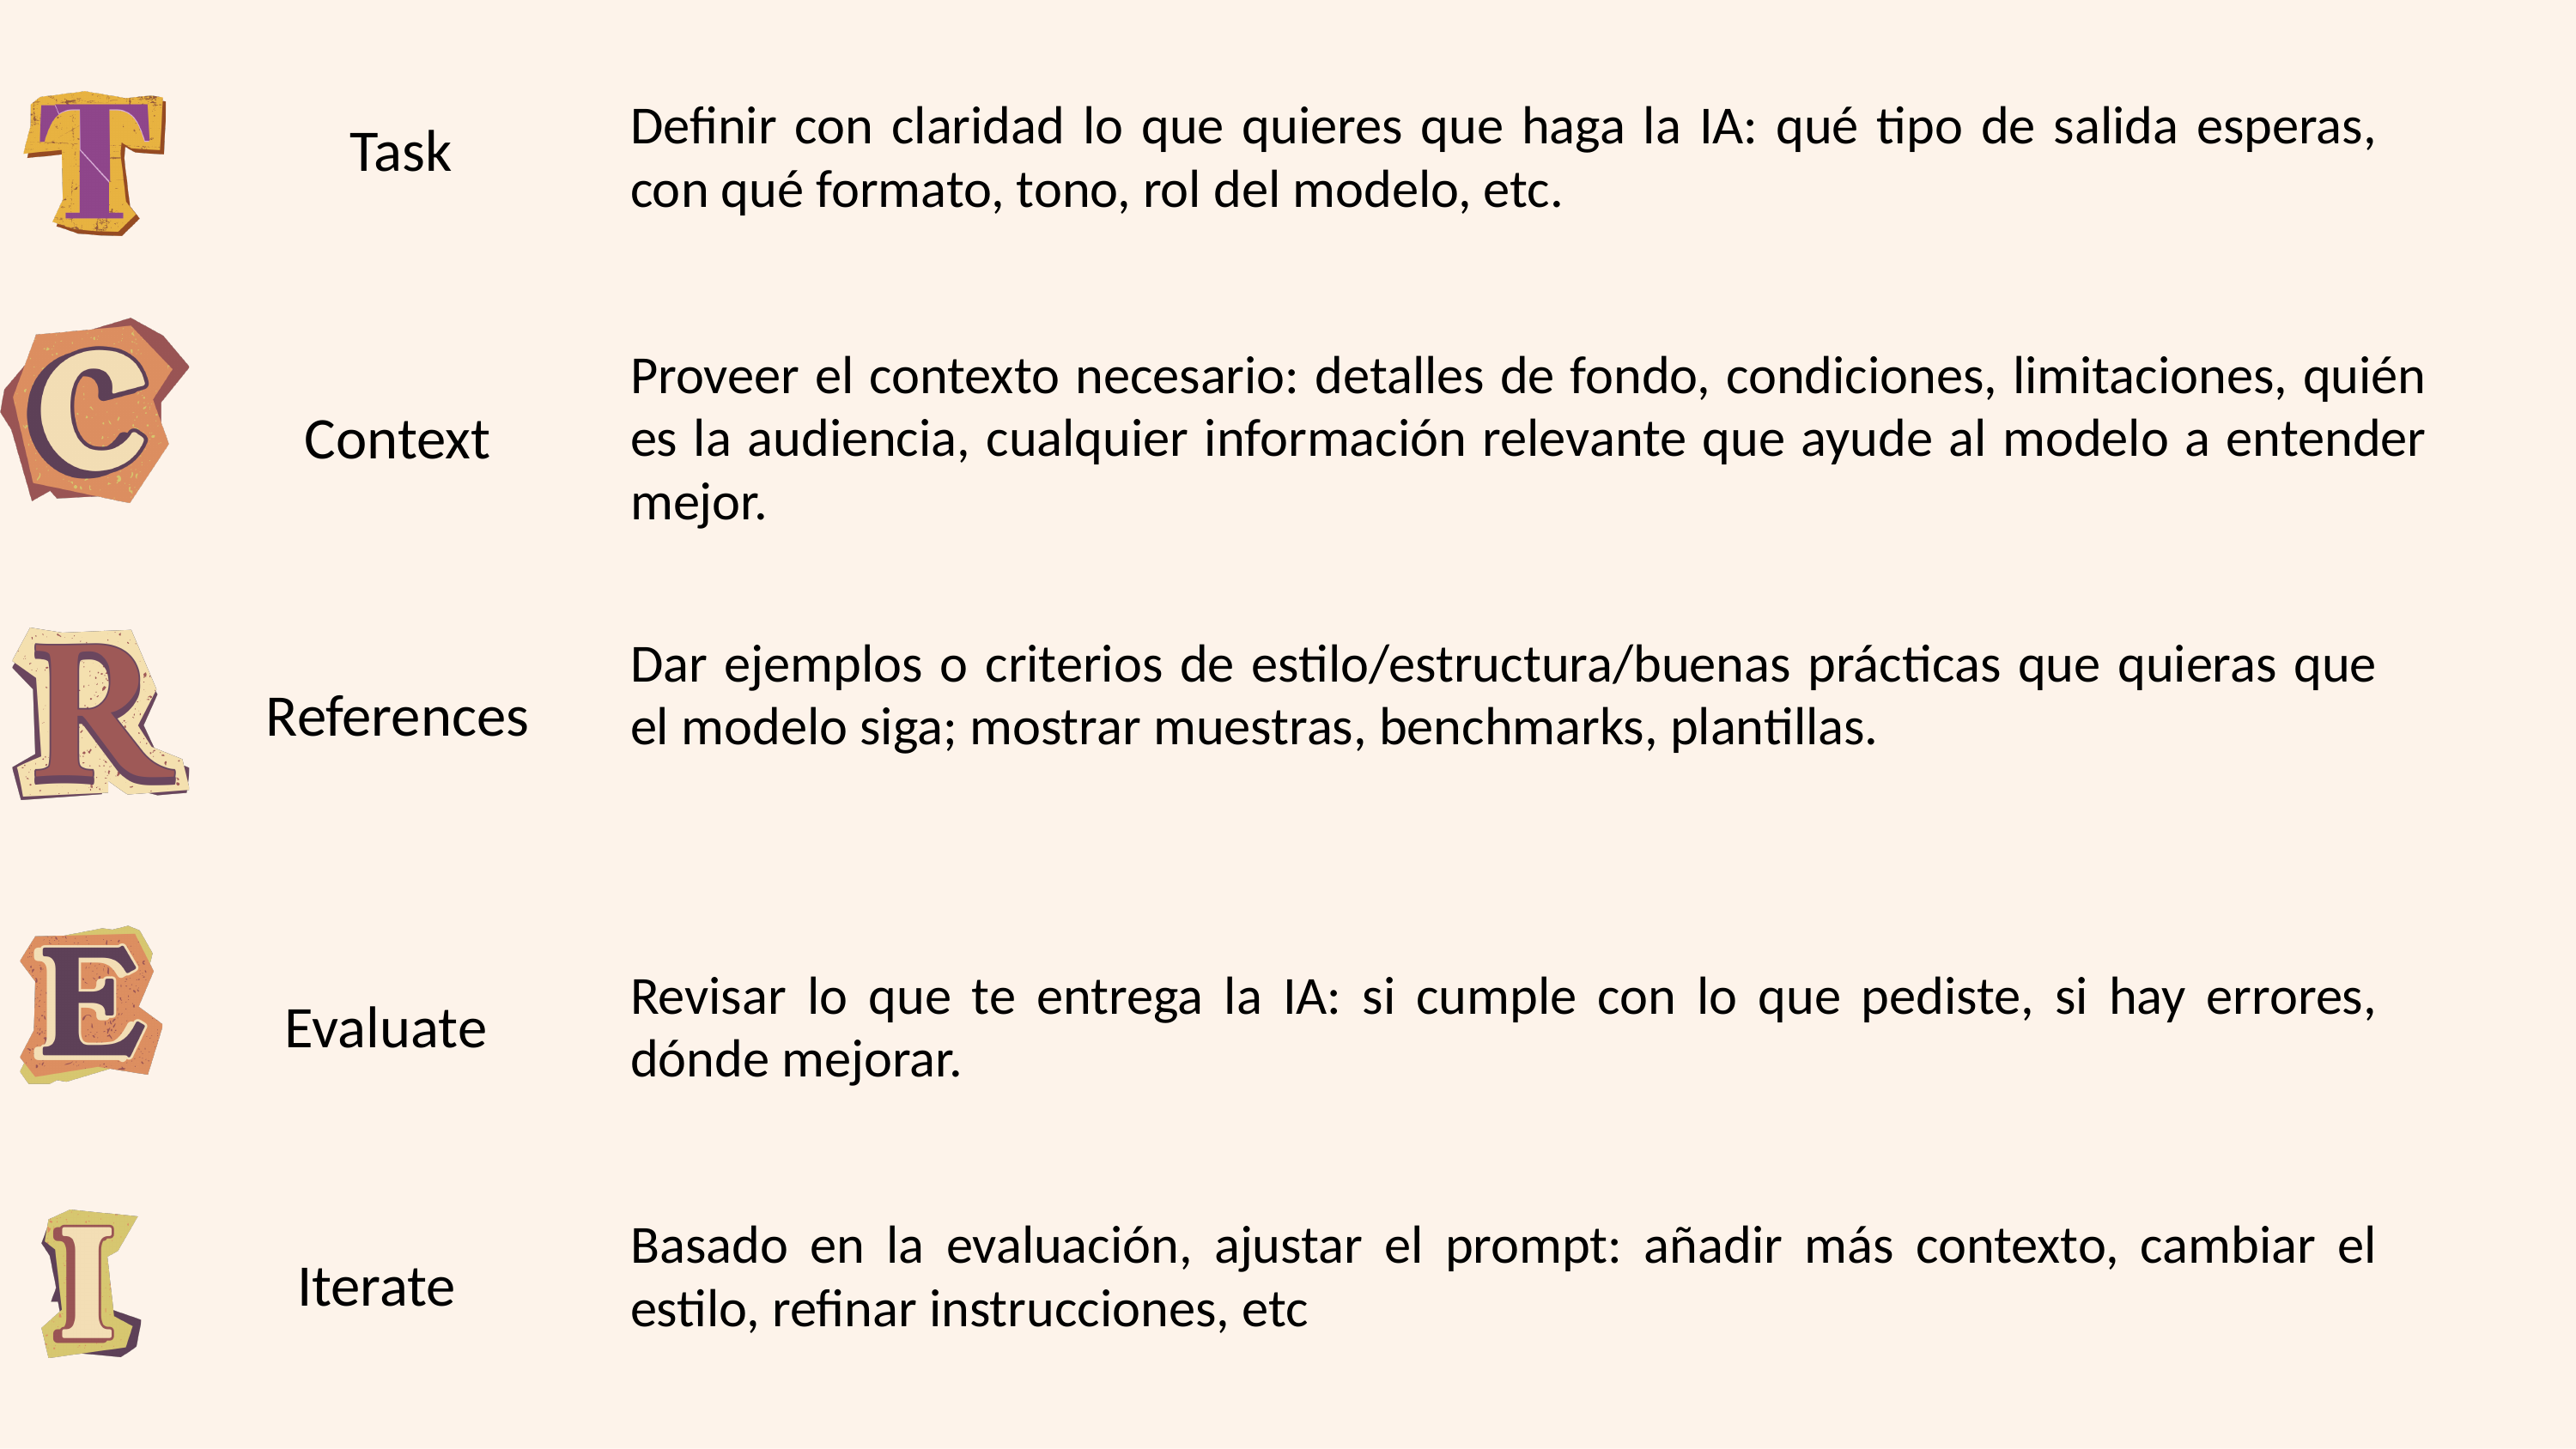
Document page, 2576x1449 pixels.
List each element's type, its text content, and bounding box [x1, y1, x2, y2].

text_box Dar ejemplos o criterios de estilo/estructura/buenas prácticas que quieras que el modelo siga; mostrar muestras, benchmarks, plantillas. [630, 628, 2379, 756]
text_box Basado en la evaluación, ajustar el prompt: añadir más contexto, cambiar el estilo, refinar instrucciones, etc [630, 1210, 2379, 1337]
text_box Iterate [270, 1248, 483, 1319]
text_box Proveer el contexto necesario: detalles de fondo, condiciones, limitaciones, quién es la audiencia, cualquier información relevante que ayude al modelo a entender mejor. [630, 340, 2428, 531]
text_box Task [319, 112, 483, 184]
text_box Evaluate [248, 990, 524, 1060]
text_box Context [271, 401, 524, 471]
text_box [20, 925, 163, 1085]
text_box [12, 627, 190, 800]
text_box [23, 91, 167, 236]
text_box [0, 318, 190, 503]
text_box Revisar lo que te entrega la IA: si cumple con lo que pediste, si hay errores, dónde mejorar. [630, 961, 2379, 1088]
text_box References [222, 678, 574, 749]
text_box [41, 1210, 142, 1358]
text_box Definir con claridad lo que quieres que haga la IA: qué tipo de salida esperas, con qué formato, tono, rol del modelo, etc. [630, 91, 2379, 218]
